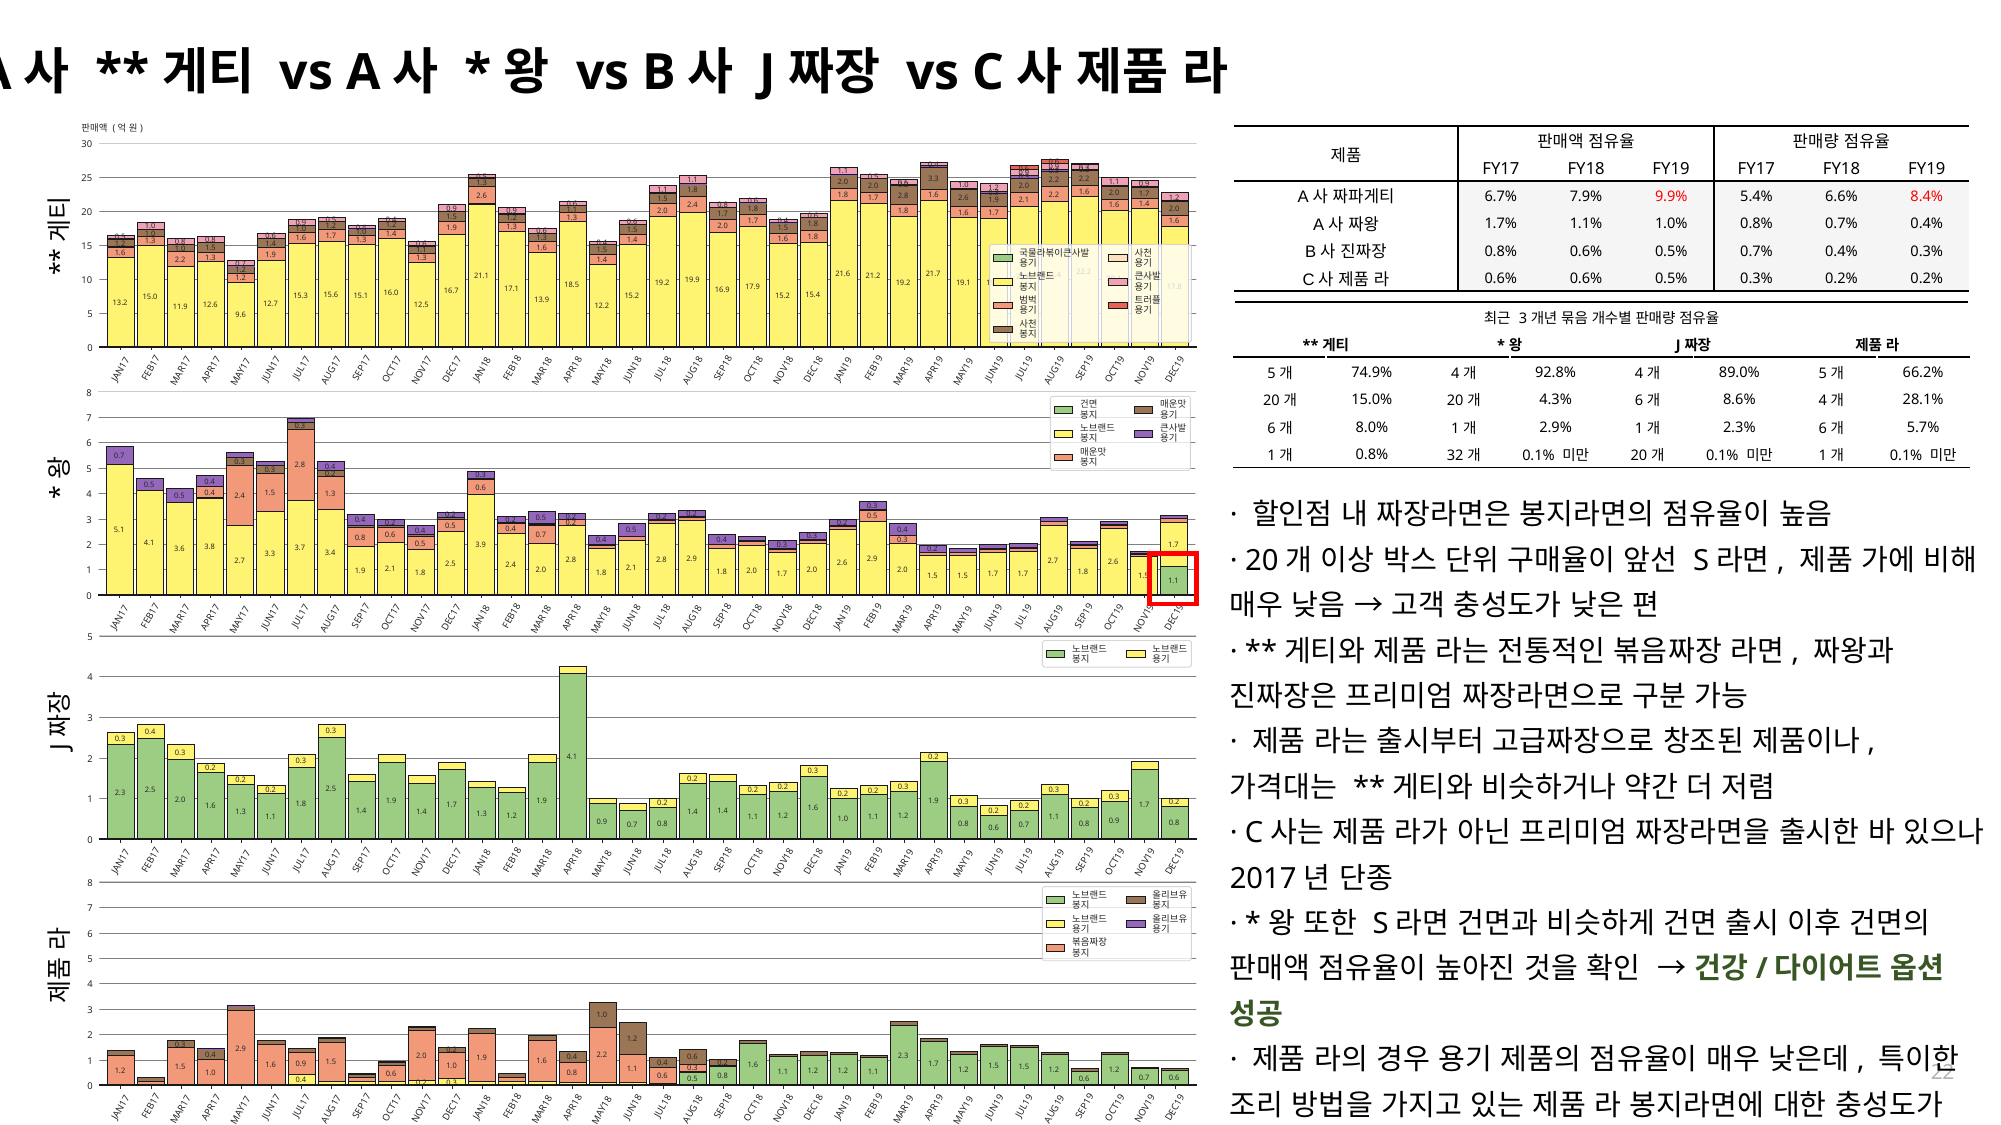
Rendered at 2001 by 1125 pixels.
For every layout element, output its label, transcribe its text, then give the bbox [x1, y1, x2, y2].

table_cell 0.7% [1715, 236, 1799, 263]
table_cell 0.3% [1884, 236, 1969, 263]
table_cell 0.2% [1884, 263, 1969, 290]
table_cell 0.1% 미만 [1511, 441, 1601, 467]
table_cell 89.0% [1694, 358, 1784, 384]
table_cell 7.9% [1543, 182, 1629, 208]
table_cell 6개 [1786, 413, 1876, 439]
table_cell 2.9% [1511, 413, 1601, 439]
table_cell 0.1% 미만 [1694, 441, 1784, 467]
table_cell 0.2% [1799, 263, 1884, 290]
table_cell 0.1% 미만 [1878, 441, 1968, 467]
table_cell 4개 [1419, 358, 1509, 384]
table_cell J짜장 [1602, 330, 1784, 356]
table_cell 0.3% [1715, 263, 1799, 290]
text_box **게티 [35, 160, 81, 312]
table_cell 1.1% [1543, 208, 1629, 236]
table_cell FY17 [1459, 153, 1543, 180]
table_cell 0.8% [1327, 441, 1417, 467]
table_cell 0.5% [1629, 263, 1713, 290]
table_cell 20개 [1419, 386, 1509, 411]
table_cell **게티 [1235, 330, 1417, 356]
table_header 최근 3개년 묶음 개수별 판매량 점유율 [1235, 303, 1968, 330]
table_cell 5개 [1786, 358, 1876, 384]
table_header 제품 [1234, 127, 1457, 180]
table_cell 8.4% [1884, 182, 1969, 208]
table_cell 6개 [1235, 413, 1325, 439]
table_cell 0.4% [1884, 208, 1969, 236]
table_cell 4개 [1786, 386, 1876, 411]
table_cell *왕 [1419, 330, 1601, 356]
table_cell 0.8% [1715, 208, 1799, 236]
text_box A사 **게티 vs A사 *왕 vs B사 J짜장 vs C사 제품 라 [0, 32, 1243, 108]
table_cell 6.7% [1459, 182, 1543, 208]
table_cell 1.0% [1629, 208, 1713, 236]
table_cell 제품 라 [1786, 330, 1968, 356]
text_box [81, 122, 1197, 1125]
table_cell 1개 [1602, 413, 1693, 439]
table_cell 8.6% [1694, 386, 1784, 411]
table_cell 0.7% [1799, 208, 1884, 236]
table_cell FY19 [1629, 153, 1713, 180]
table_cell 92.8% [1511, 358, 1601, 384]
table_cell 5.4% [1715, 182, 1799, 208]
text_box J짜장 [35, 643, 81, 799]
table_cell FY19 [1884, 153, 1969, 180]
table_cell 1개 [1235, 441, 1325, 467]
table_cell 1개 [1786, 441, 1876, 467]
text_box 제품 라 [35, 888, 81, 1043]
table_cell 20개 [1602, 441, 1693, 467]
table_cell A사 짜왕 [1234, 208, 1457, 236]
table_header 판매량 점유율 [1715, 127, 1969, 153]
table_cell 5개 [1235, 358, 1325, 384]
table_cell 0.6% [1543, 263, 1629, 290]
table_cell 15.0% [1327, 386, 1417, 411]
table_cell 6.6% [1799, 182, 1884, 208]
table_cell 0.4% [1799, 236, 1884, 263]
table_cell 20개 [1235, 386, 1325, 411]
table_cell FY17 [1715, 153, 1799, 180]
table_cell 5.7% [1878, 413, 1968, 439]
table_cell 28.1% [1878, 386, 1968, 411]
table_cell 9.9% [1629, 182, 1713, 208]
table_cell A사 짜파게티 [1234, 182, 1457, 208]
text_box · 할인점 내 짜장라면은 봉지라면의 점유율이 높음 · 20개 이상 박스 단위 구매율이 앞선 S라면, 제품 가에 비해 매우 낮음 → 고객 충성도가 낮은 편 · **게티와 제품 라는 전통적인 볶음짜장 라면, 짜왕과 진짜장은 프리미엄 짜장라면으로 구분 가능 · 제품 라는 출시부터 고급짜장으로 창조된 제품이나, 가격대는 **게티와 비슷하거나 약간 더 저렴 · C사는 제품 라가 아닌 프리미엄 짜장라면을 출시한 바 있으나 2017년 단종 · *왕 또한 S라면 건면과 비슷하게 건면 출시 이후 건면의 판매액 점유율이 높아진 것을 확인 → 건강/다이어트 옵션 성공 · 제품 라의 경우 용기 제품의 점유율이 매우 낮은데, 특이한 조리 방법을 가지고 있는 제품 라 봉지라면에 대한 충성도가 높은 소비자의 만족을 끌어내지 못한 것으로 평가 [1215, 477, 2000, 1125]
table_cell 1개 [1419, 413, 1509, 439]
table_cell 32개 [1419, 441, 1509, 467]
text_box *왕 [35, 402, 81, 554]
table_cell C사 제품 라 [1234, 263, 1457, 290]
table_cell 0.6% [1543, 236, 1629, 263]
table_cell 66.2% [1878, 358, 1968, 384]
table_cell 6개 [1602, 386, 1693, 411]
table_cell 4개 [1602, 358, 1693, 384]
table_cell 74.9% [1327, 358, 1417, 384]
table_cell 1.7% [1459, 208, 1543, 236]
table_cell FY18 [1799, 153, 1884, 180]
table_cell 0.5% [1629, 236, 1713, 263]
table_cell 0.8% [1459, 236, 1543, 263]
table_cell B사 진짜장 [1234, 236, 1457, 263]
table_cell 8.0% [1327, 413, 1417, 439]
table_cell 2.3% [1694, 413, 1784, 439]
table_cell FY18 [1543, 153, 1629, 180]
table_header 판매액 점유율 [1459, 127, 1713, 153]
table_cell 4.3% [1511, 386, 1601, 411]
table_cell 0.6% [1459, 263, 1543, 290]
